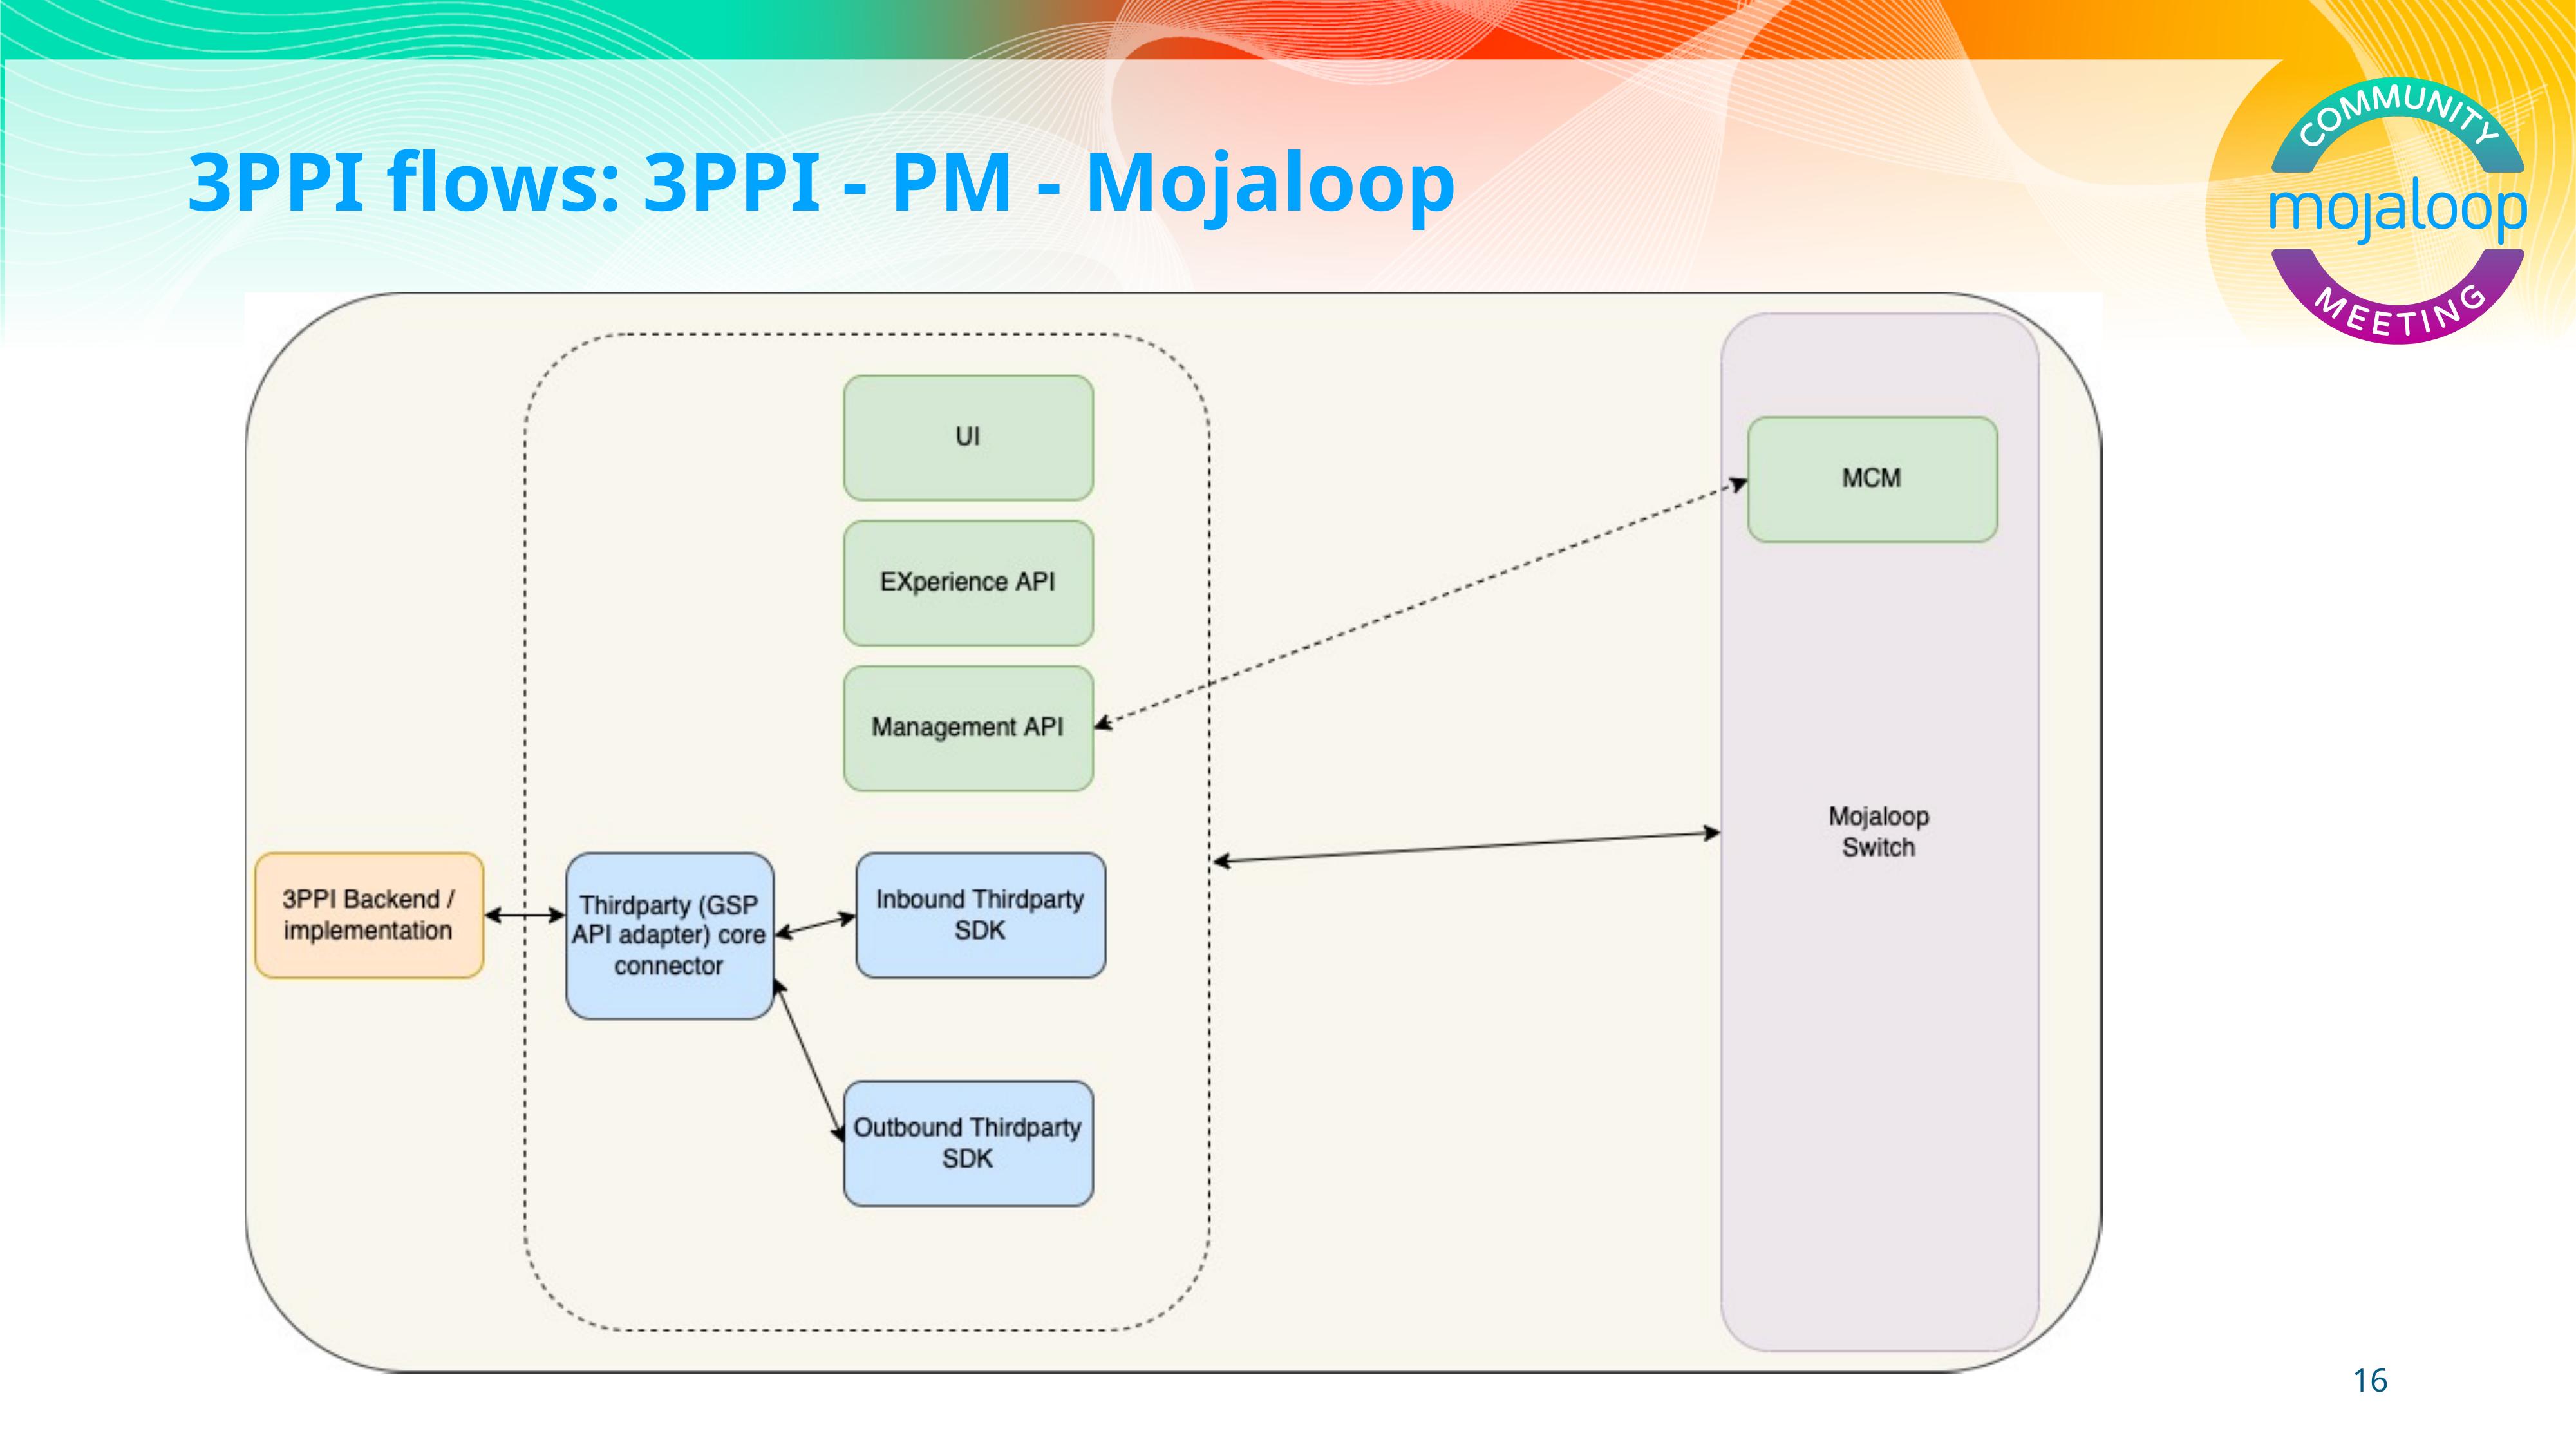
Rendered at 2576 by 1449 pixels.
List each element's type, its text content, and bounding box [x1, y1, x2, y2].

slide_number ‹#› [1819, 1343, 2399, 1421]
picture [0, 0, 2576, 1449]
title 3PPI flows: 3PPI - PM - Mojaloop [177, 77, 2170, 293]
